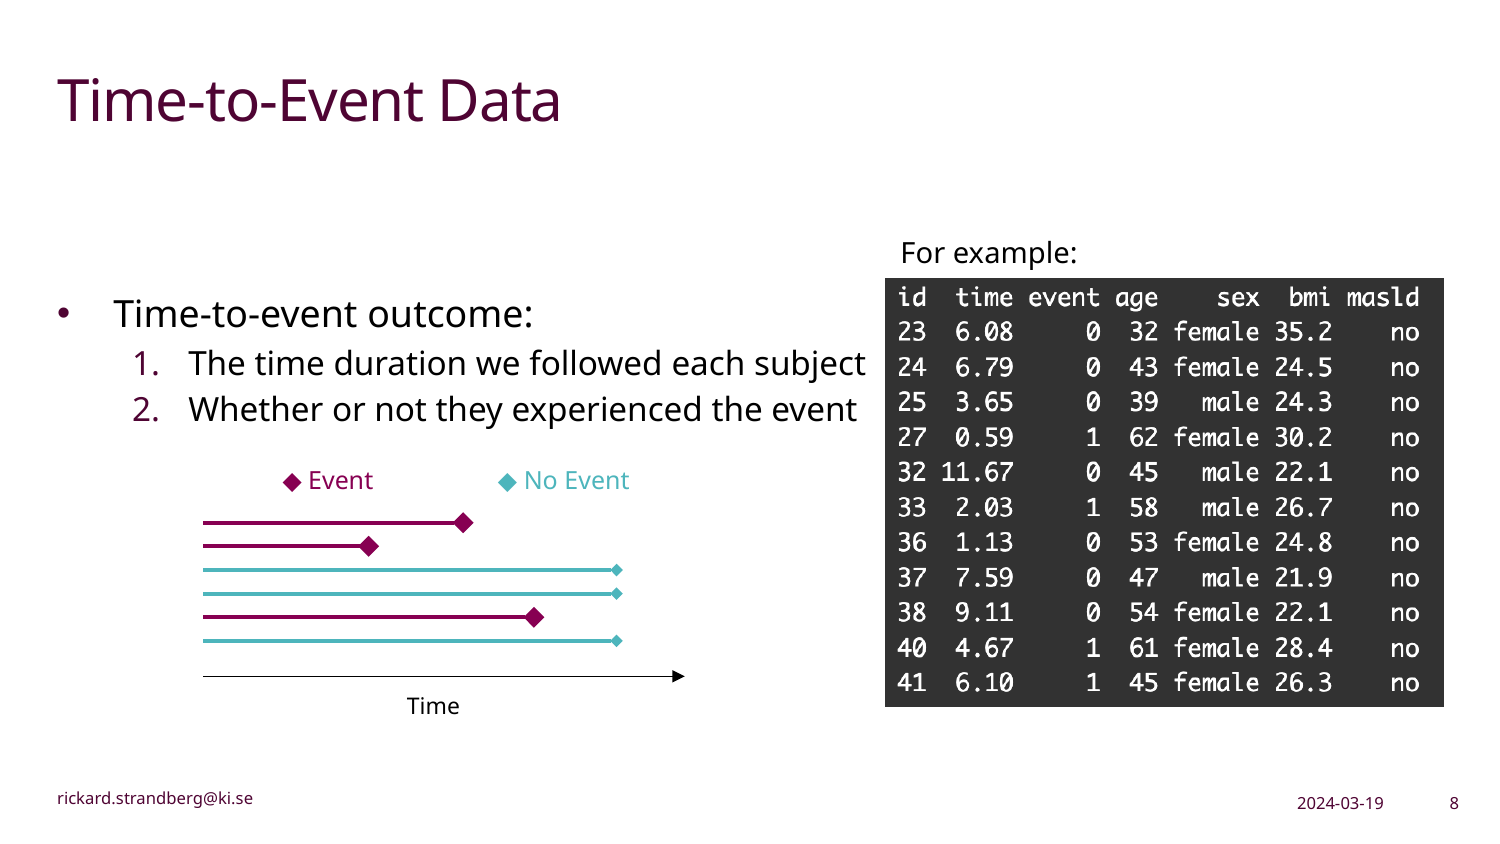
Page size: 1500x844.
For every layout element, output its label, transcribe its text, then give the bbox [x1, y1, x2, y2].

text_box Time [392, 685, 475, 727]
text_box ◆ No Event [483, 457, 645, 502]
picture [885, 278, 1444, 707]
text_box ◆ Event [267, 457, 389, 502]
text_box For example: [885, 227, 1134, 277]
footer rickard.strandberg@ki.se [41, 785, 408, 814]
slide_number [1086, 785, 1361, 814]
title Time-to-Event Data [41, 55, 1458, 197]
slide_number 8 [1361, 785, 1474, 814]
list Time-to-event outcome: The time duration we followed each subject Whether or not they experienced the event [42, 230, 1458, 754]
